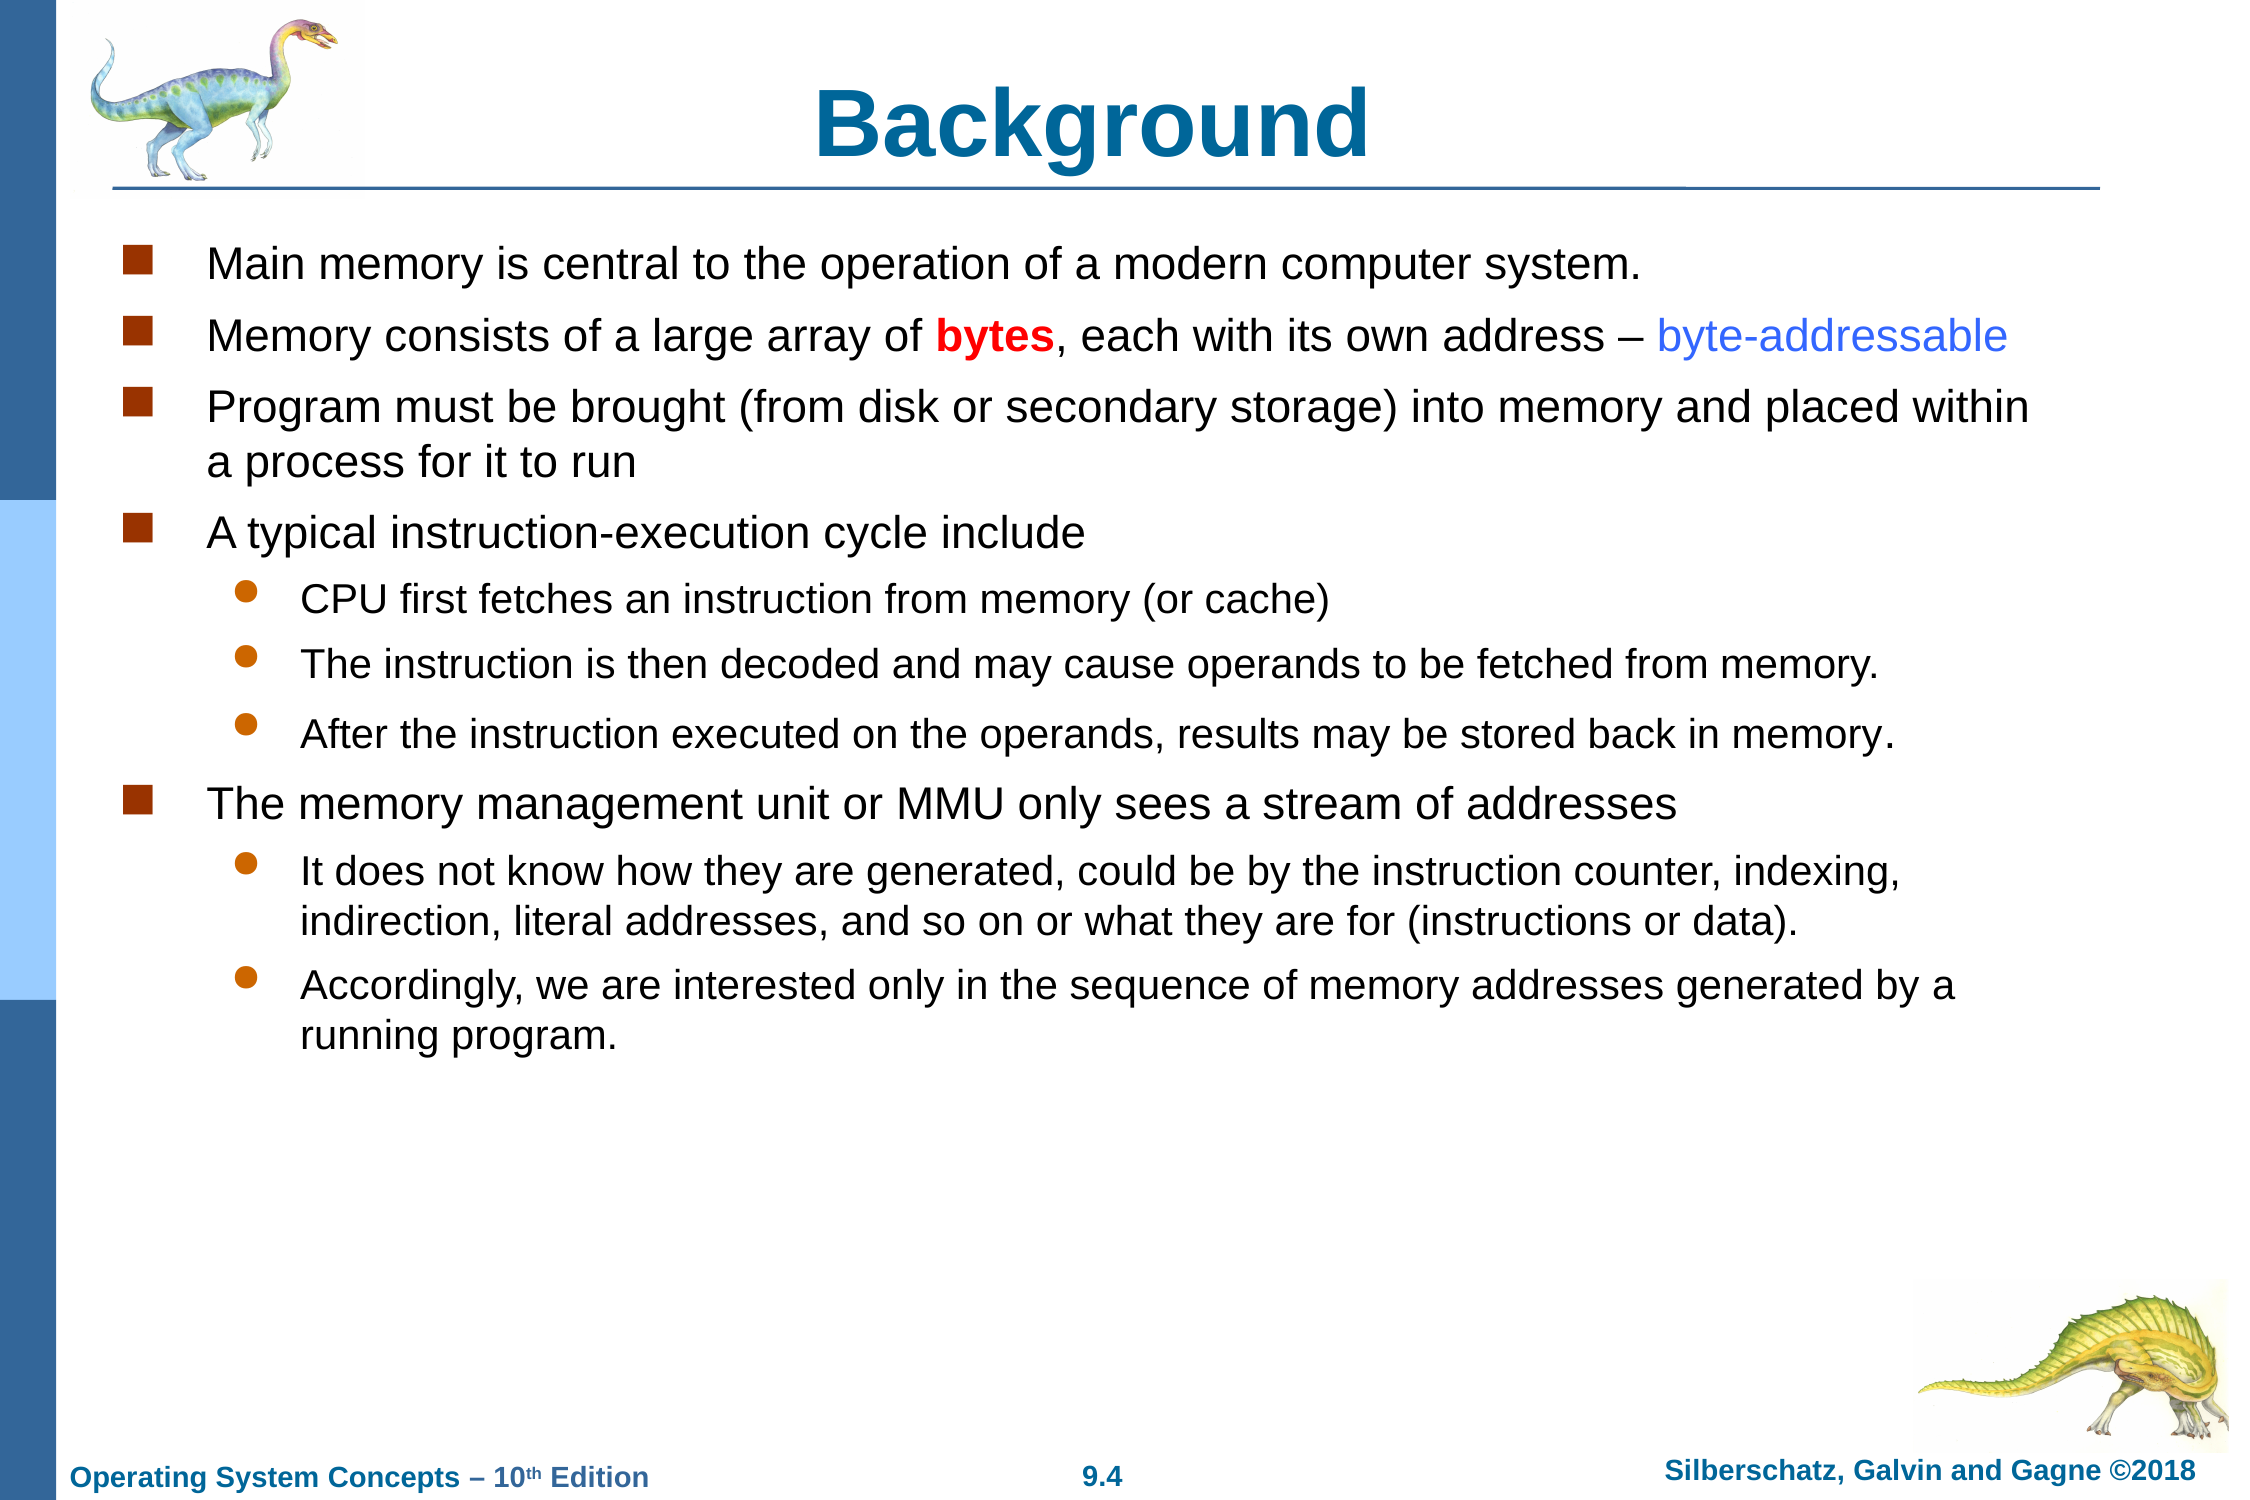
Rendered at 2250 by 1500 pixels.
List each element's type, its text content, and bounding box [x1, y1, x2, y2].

picture [1913, 1279, 2229, 1453]
picture [70, 0, 365, 199]
title Background [260, 60, 1926, 187]
list Main memory is central to the operation of a modern computer system. Memory consists of a large array of bytes, each with its own address – byte-addressable Program must be brought (from disk or secondary storage) into memory and placed within a process for it to run A typical instruction-execution cycle include CPU first fetches an instruction from memory (or cache) The instruction is then decoded and may cause operands to be fetched from memory. After the instruction executed on the operands, results may be stored back in memory. The memory management unit or MMU only sees a stream of addresses It does not know how they are generated, could be by the instruction counter, indexing, indirection, literal addresses, and so on or what they are for (instructions or data). Accordingly, we are interested only in the sequence of memory addresses generated by a running program. [104, 223, 2082, 1277]
